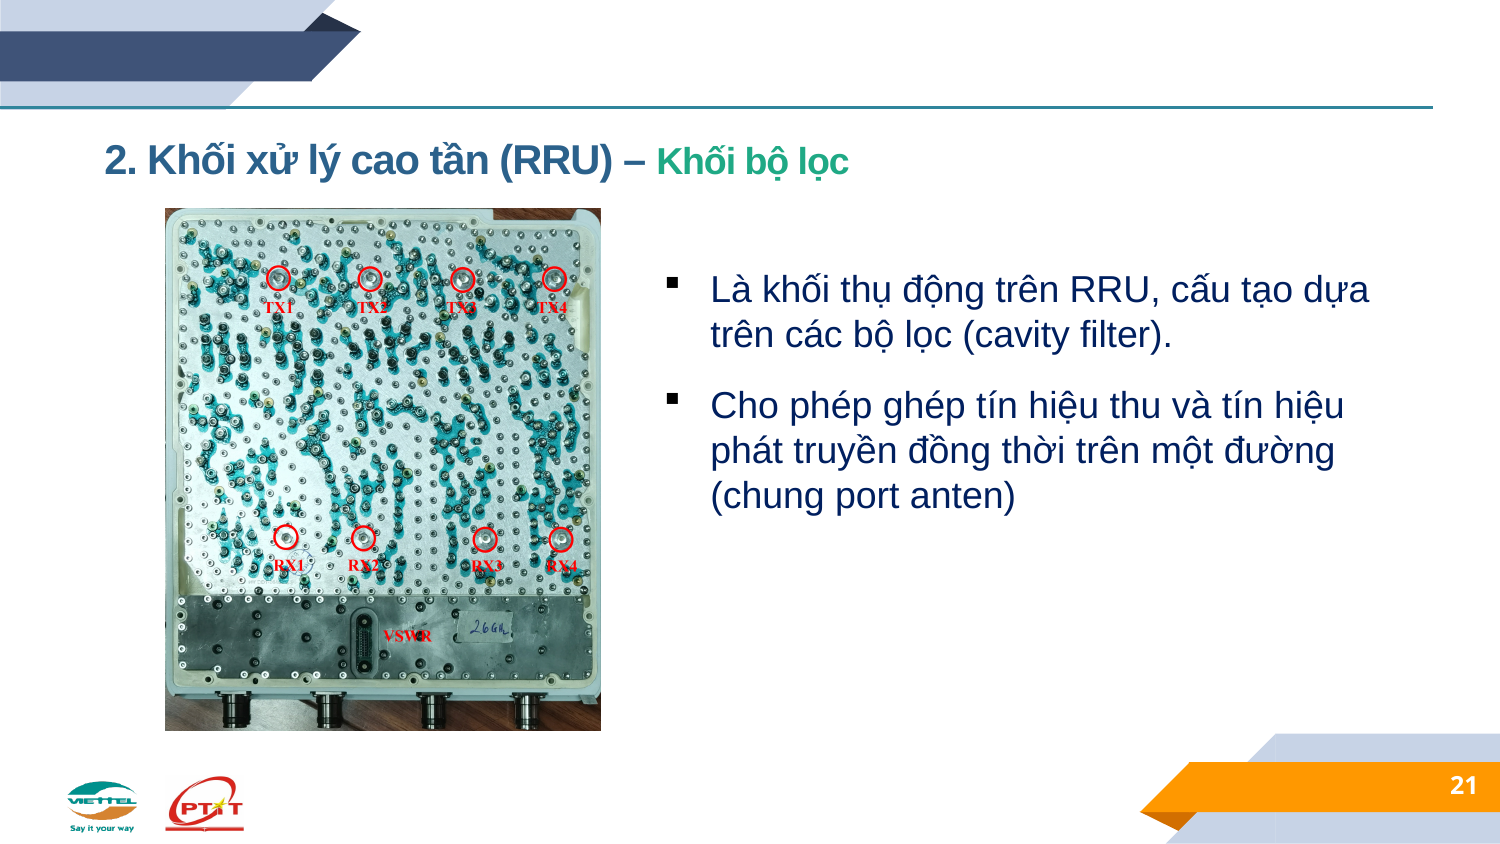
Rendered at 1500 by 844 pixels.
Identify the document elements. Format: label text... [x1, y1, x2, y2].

slide_number 21 [1249, 760, 1494, 813]
picture [63, 776, 142, 836]
picture [165, 775, 244, 832]
text_box 2. Khối xử lý cao tần (RRU) – Khối bộ lọc [99, 132, 1251, 183]
text_box Cấu tạo và chức năng của eNodeB Viettel [354, 38, 1459, 121]
picture [165, 208, 601, 731]
text_box Là khối thụ động trên RRU, cấu tạo dựa trên các bộ lọc (cavity filter). Cho phép ghép tín hiệu thu và tín hiệu phát truyền đồng thời trên một đường (chung port anten) [620, 257, 1419, 584]
